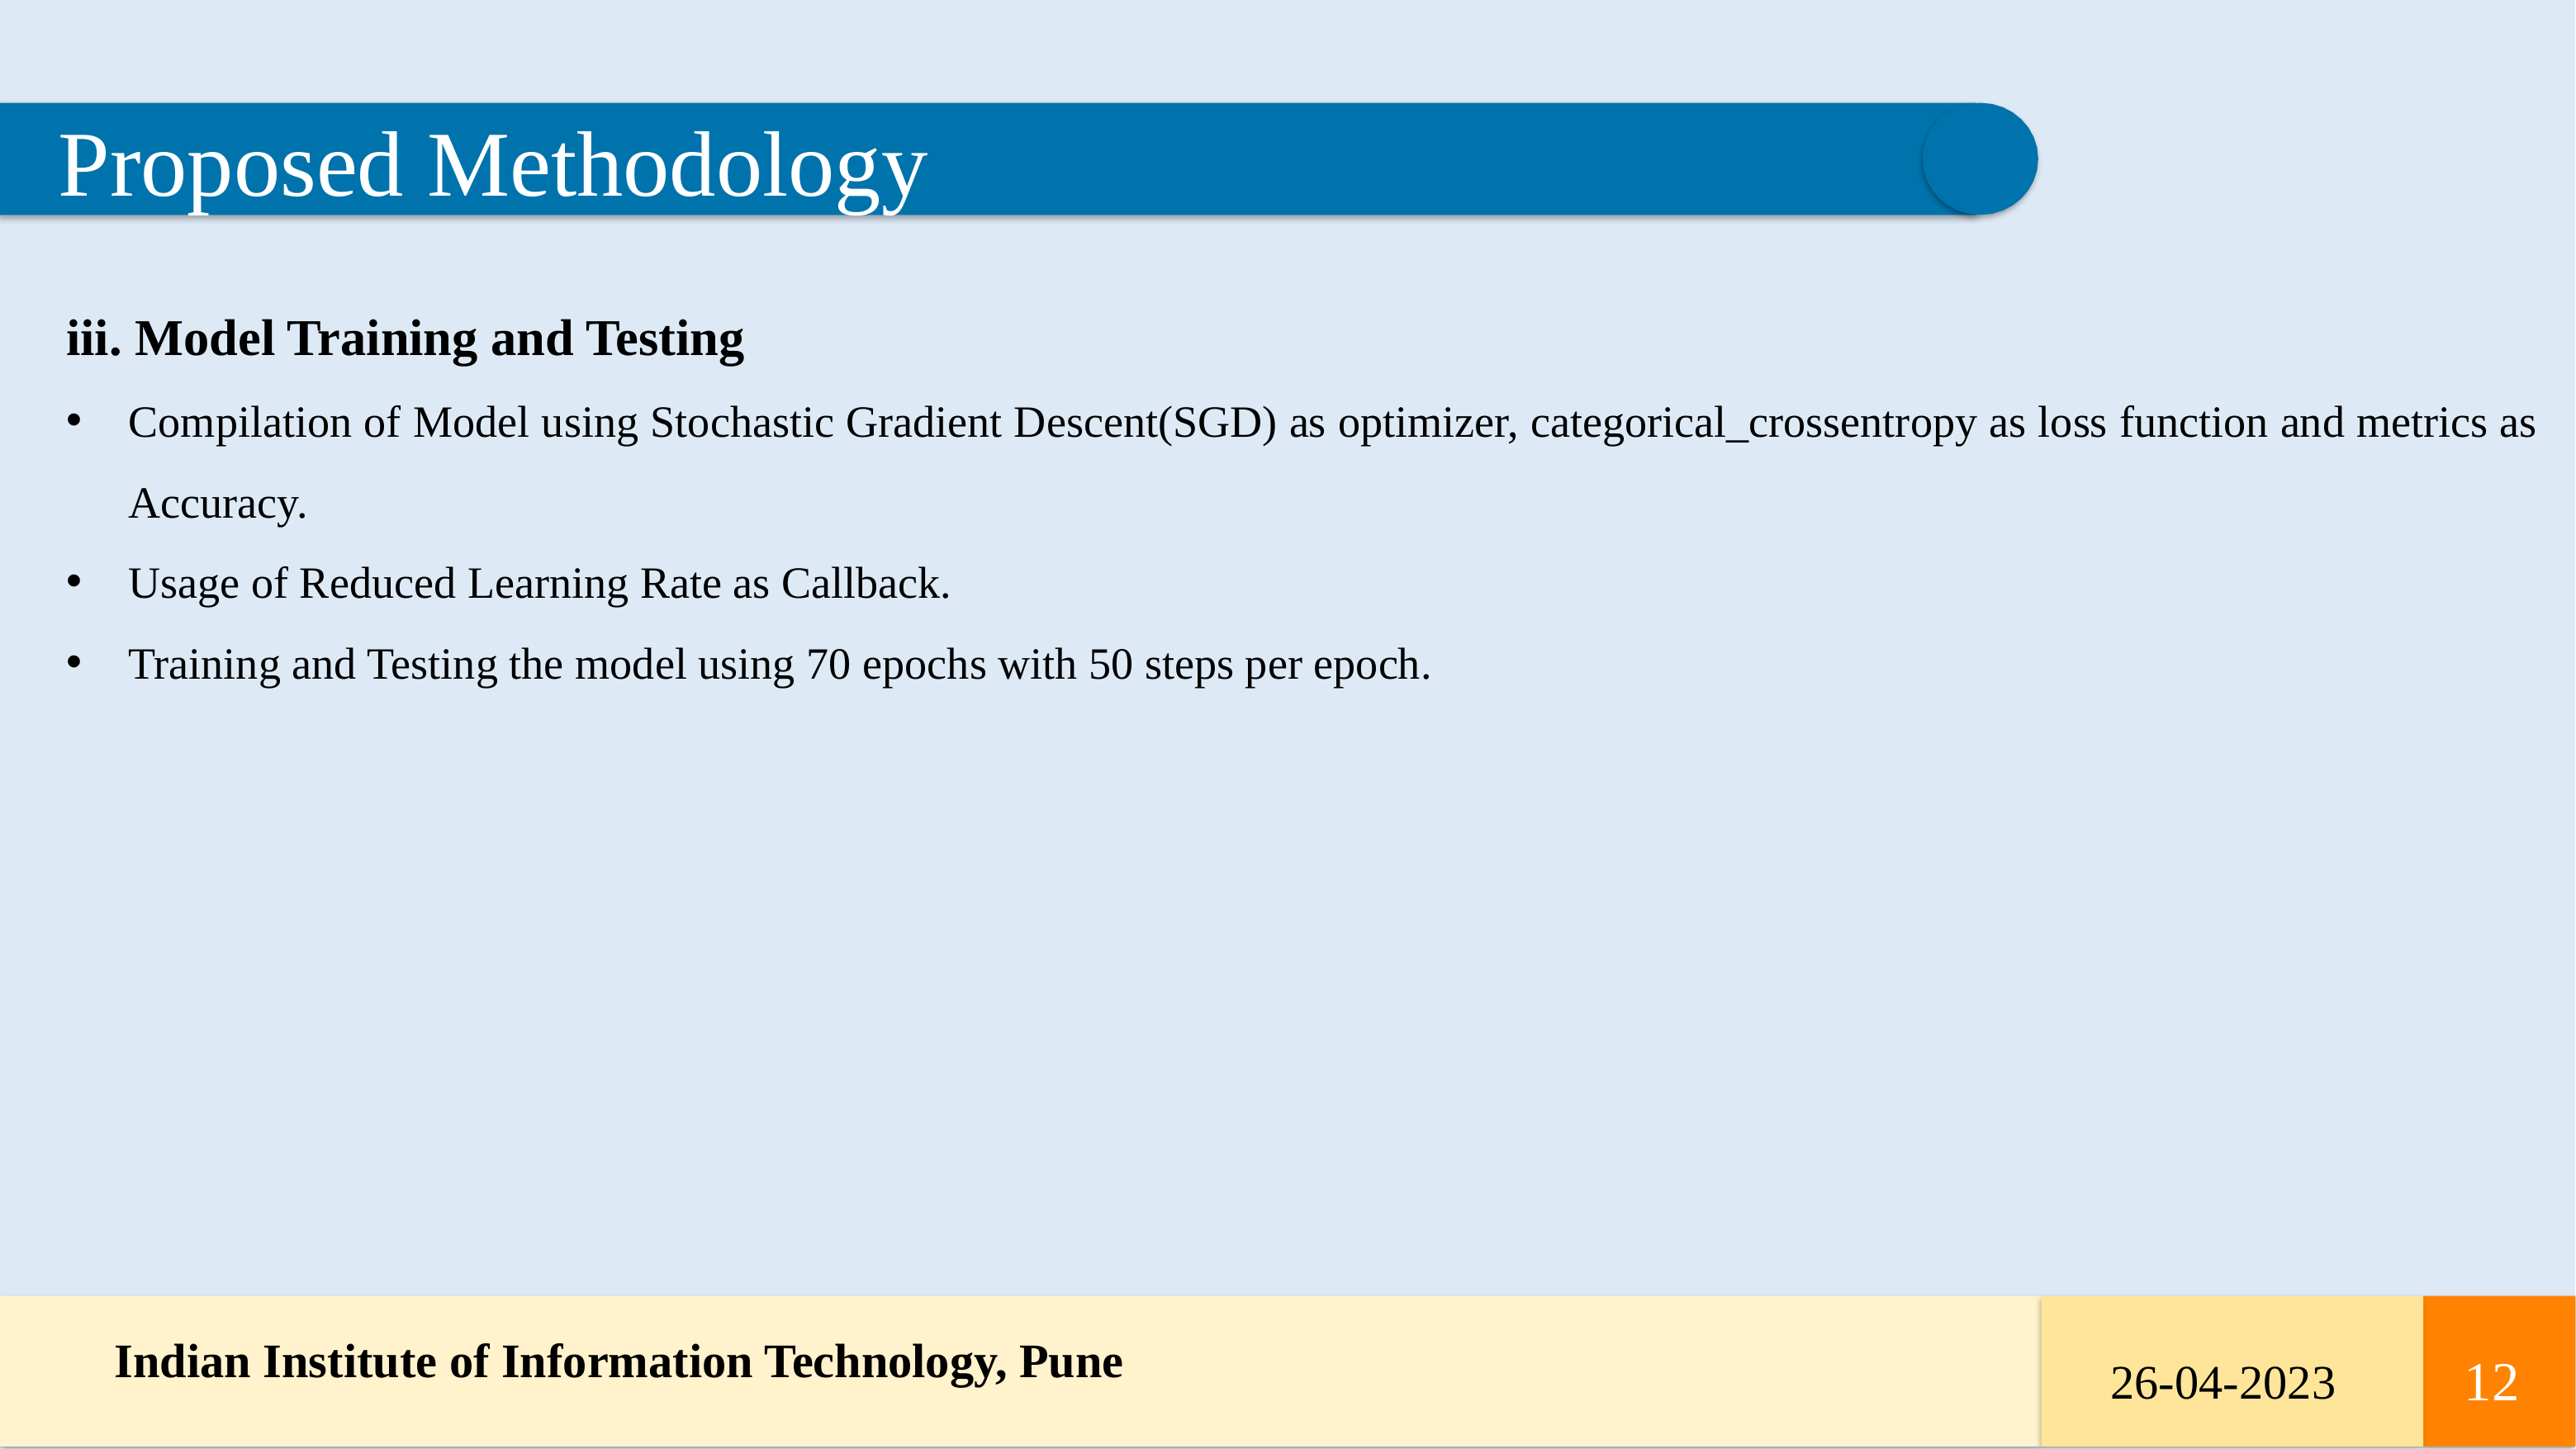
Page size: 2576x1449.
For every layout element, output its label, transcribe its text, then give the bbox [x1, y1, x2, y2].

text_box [0, 102, 2039, 215]
text_box iii. Model Training and Testing Compilation of Model using Stochastic Gradient Descent(SGD) as optimizer, categorical_crossentropy as loss function and metrics as Accuracy. Usage of Reduced Learning Rate as Callback. Training and Testing the model using 70 epochs with 50 steps per epoch. [22, 267, 2553, 694]
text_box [0, 1295, 2576, 1447]
